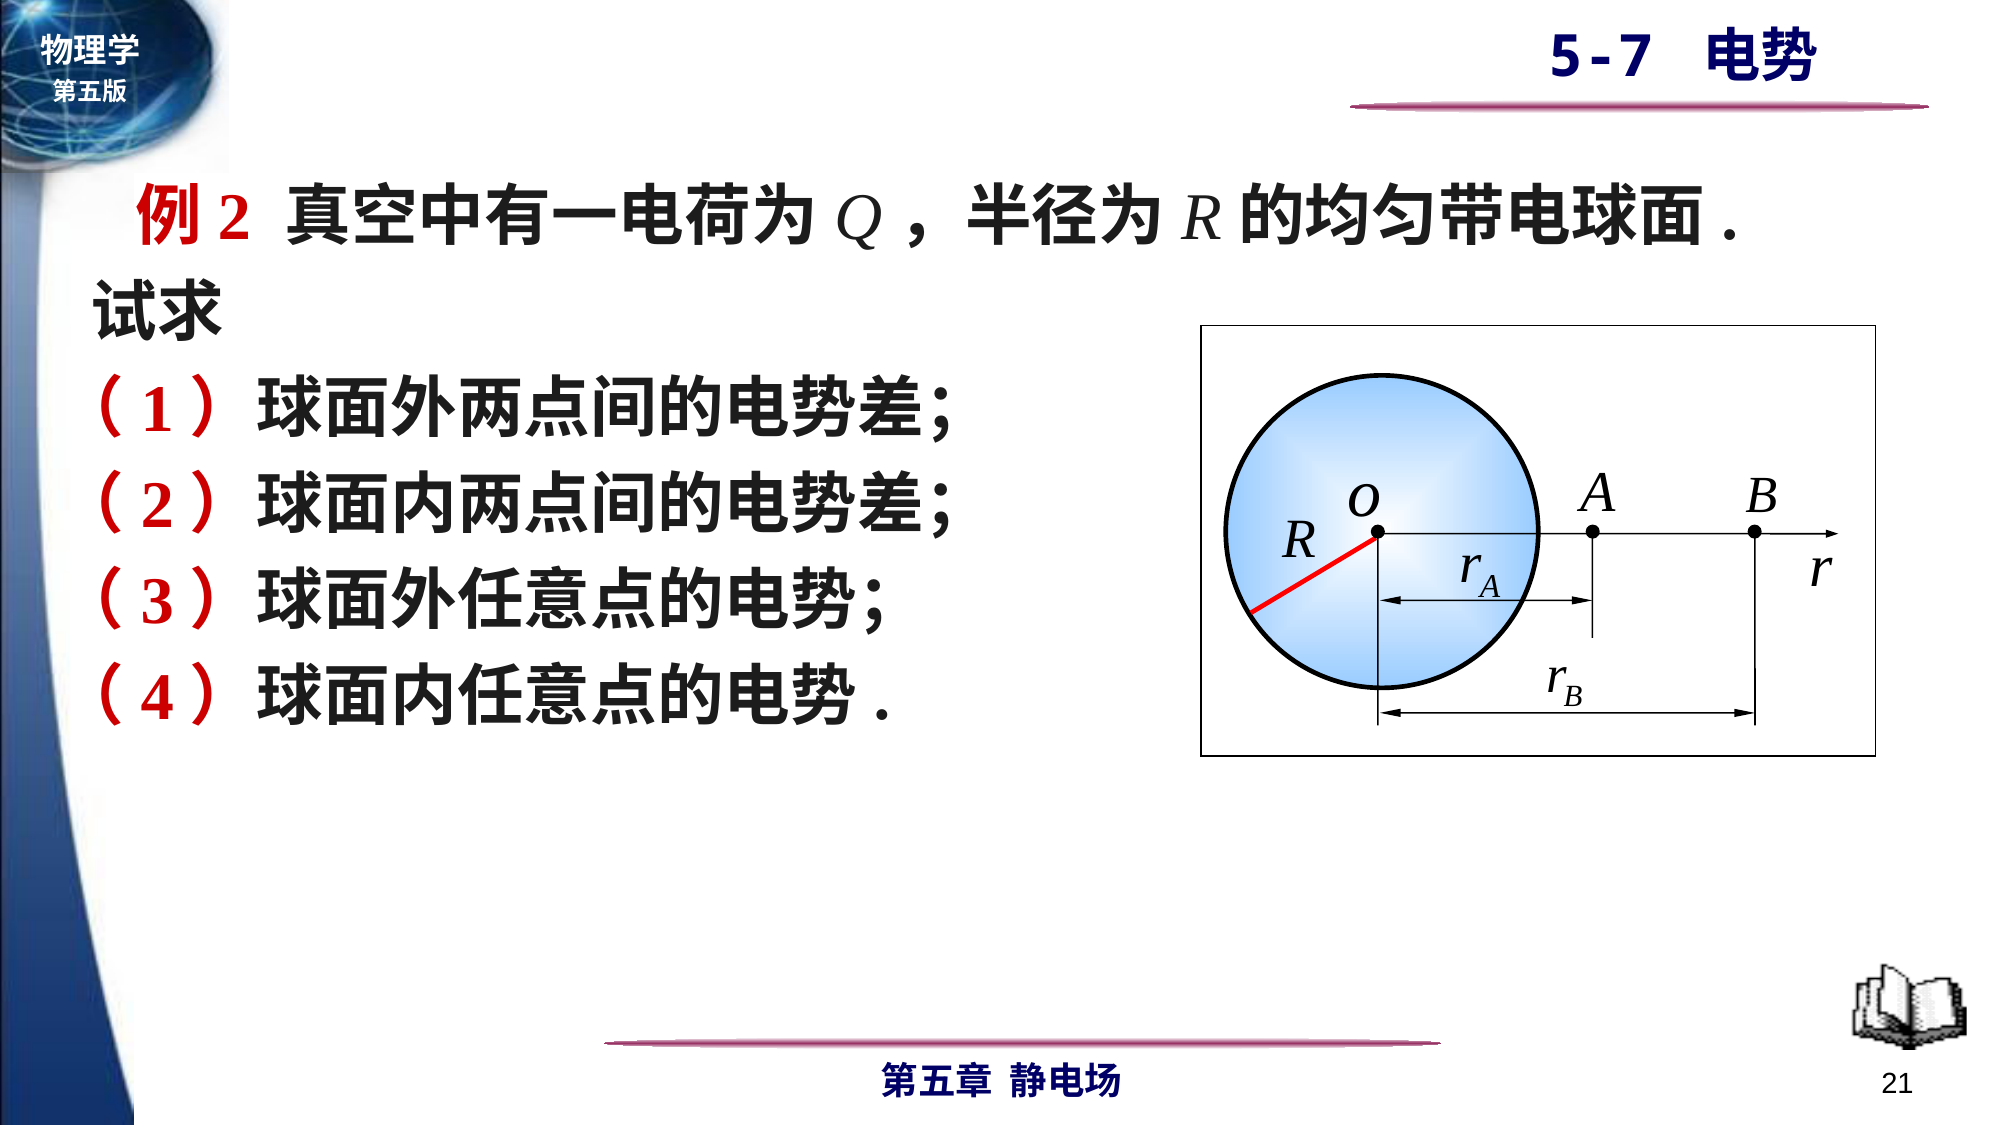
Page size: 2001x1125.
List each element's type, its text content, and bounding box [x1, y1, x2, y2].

text_box 例2 真空中有一电荷为Q，半径为R的均匀带电球面. 试求 （1）球面外两点间的电势差； （2）球面内两点间的电势差； （3）球面外任意点的电势； （4）球面内任意点的电势. [43, 149, 1780, 741]
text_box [1200, 325, 1876, 757]
slide_number 21 [1462, 1056, 1929, 1125]
picture [0, 0, 229, 1125]
picture [1850, 962, 1967, 1050]
